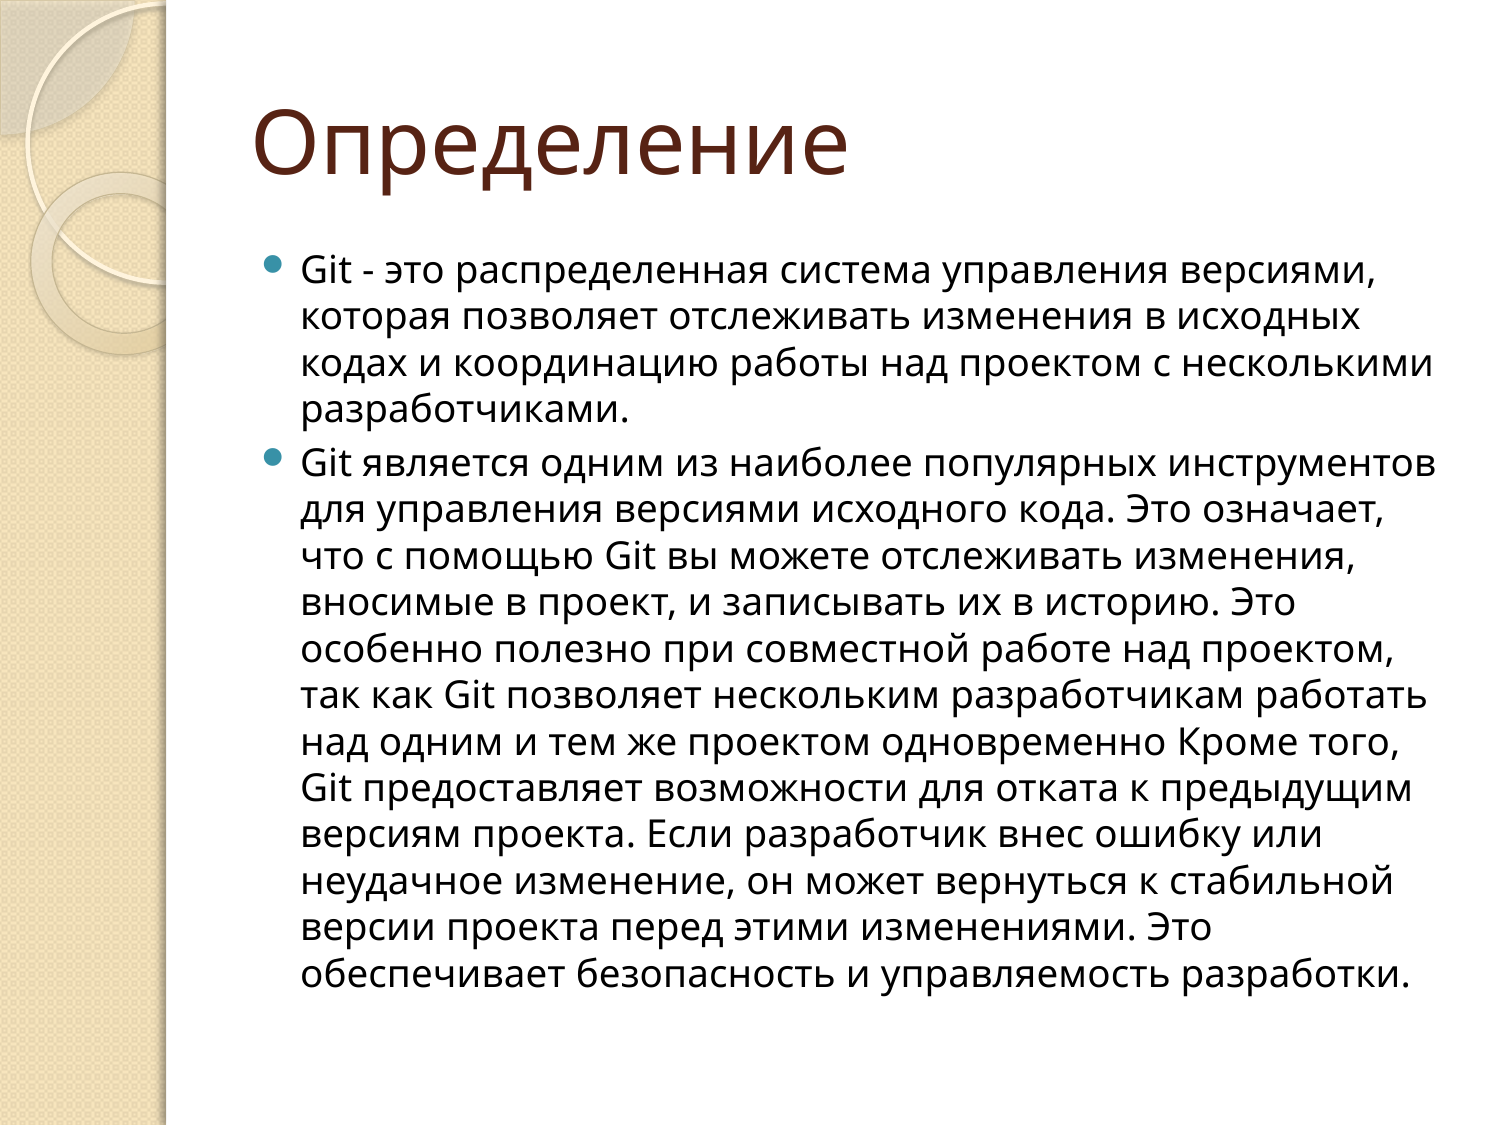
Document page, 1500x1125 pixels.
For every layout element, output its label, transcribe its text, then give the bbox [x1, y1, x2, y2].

list Git - это распределенная система управления версиями, которая позволяет отслеживать изменения в исходных кодах и координацию работы над проектом с несколькими разработчиками. Git является одним из наиболее популярных инструментов для управления версиями исходного кода. Это означает, что с помощью Git вы можете отслеживать изменения, вносимые в проект, и записывать их в историю. Это особенно полезно при совместной работе над проектом, так как Git позволяет нескольким разработчикам работать над одним и тем же проектом одновременно Кроме того, Git предоставляет возможности для отката к предыдущим версиям проекта. Если разработчик внес ошибку или неудачное изменение, он может вернуться к стабильной версии проекта перед этими изменениями. Это обеспечивает безопасность и управляемость разработки. [235, 237, 1466, 1025]
title Определение [235, 45, 1466, 233]
